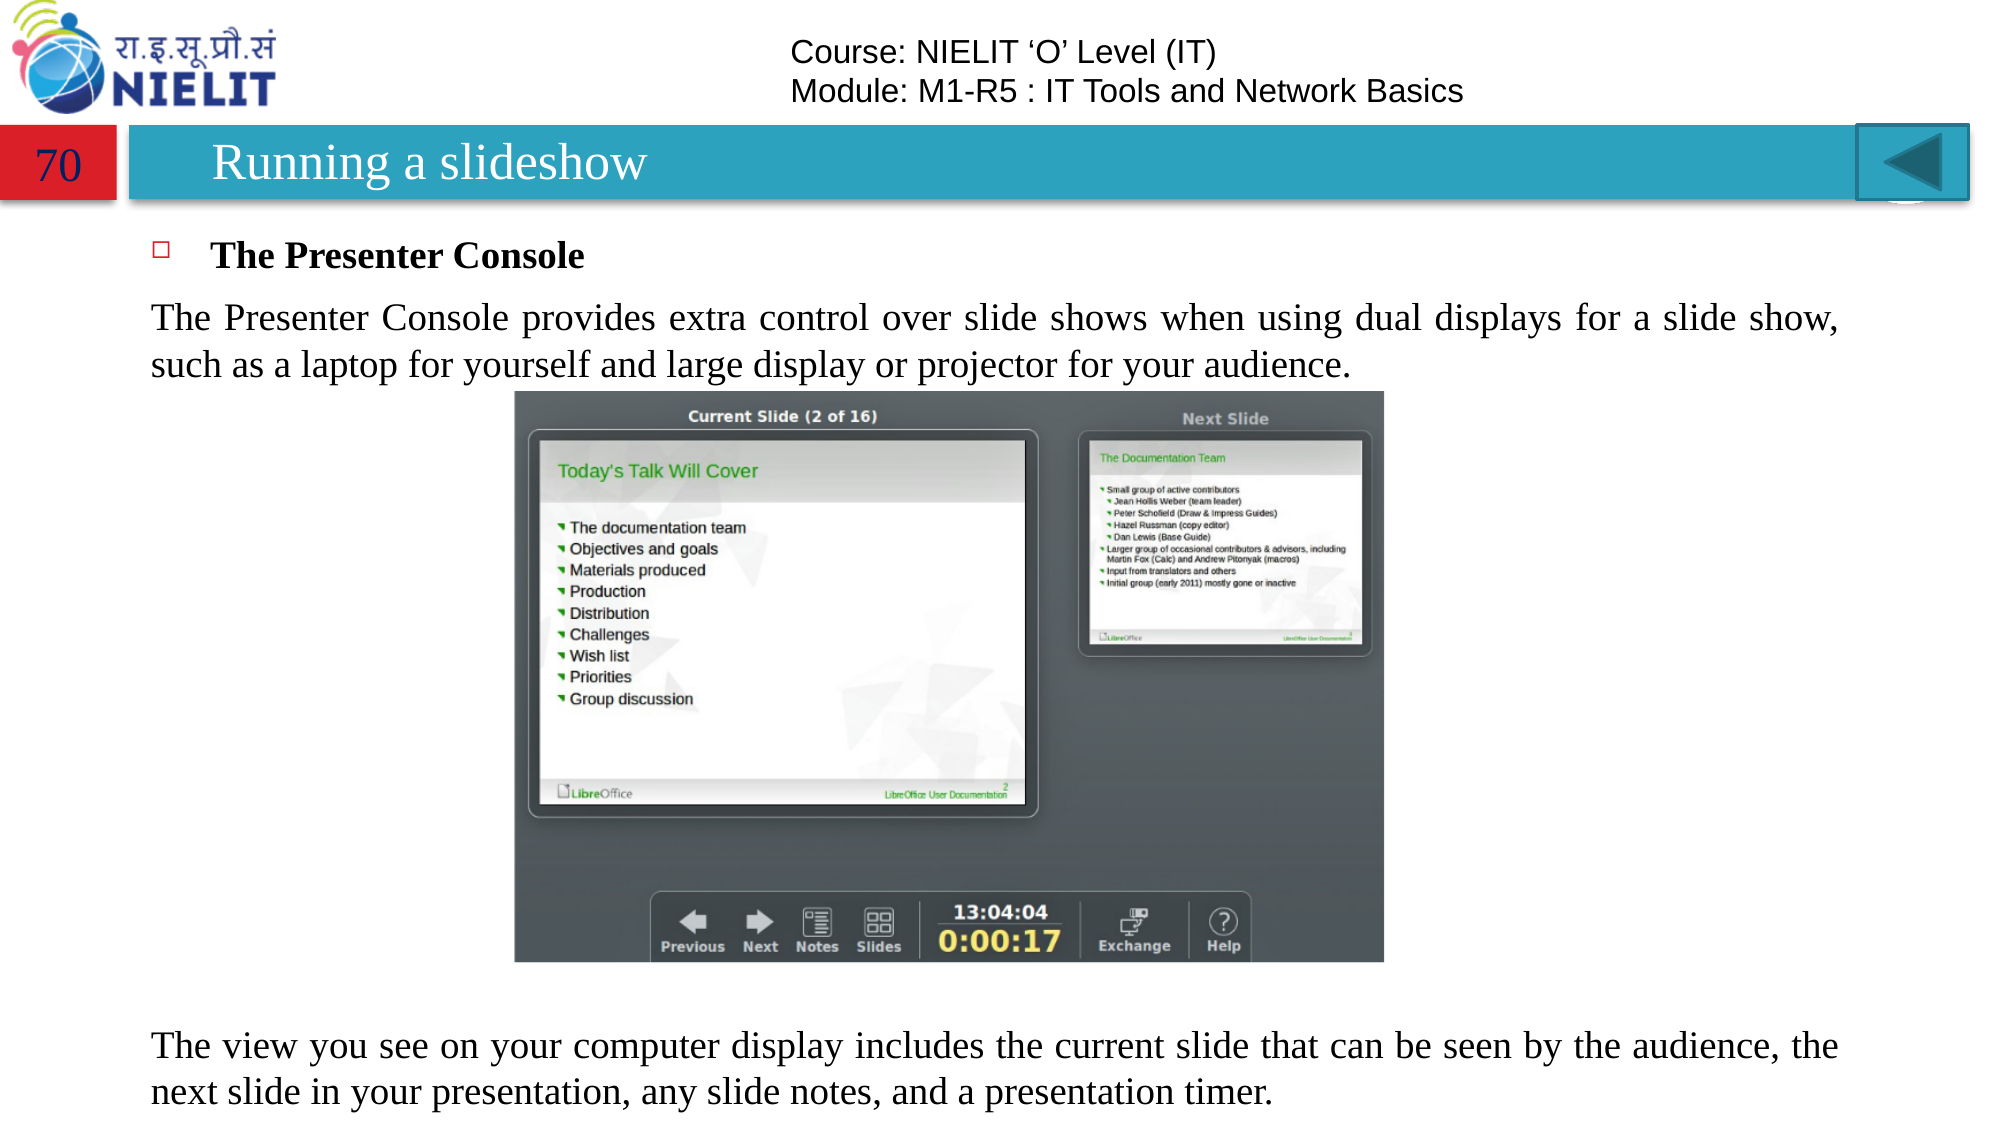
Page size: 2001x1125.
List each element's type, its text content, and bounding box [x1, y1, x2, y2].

picture [513, 391, 1391, 968]
list The Presenter Console The Presenter Console provides extra control over slide shows when using dual displays for a slide show, such as a laptop for yourself and large display or projector for your audience. The view you see on your computer display includes the current slide that can be seen by the audience, the next slide in your presentation, any slide notes, and a presentation timer. [133, 221, 1859, 1125]
picture [307, 10, 1891, 121]
picture [12, 0, 276, 114]
slide_number 70 [0, 125, 117, 200]
title Running a slideshow [194, 125, 1947, 200]
